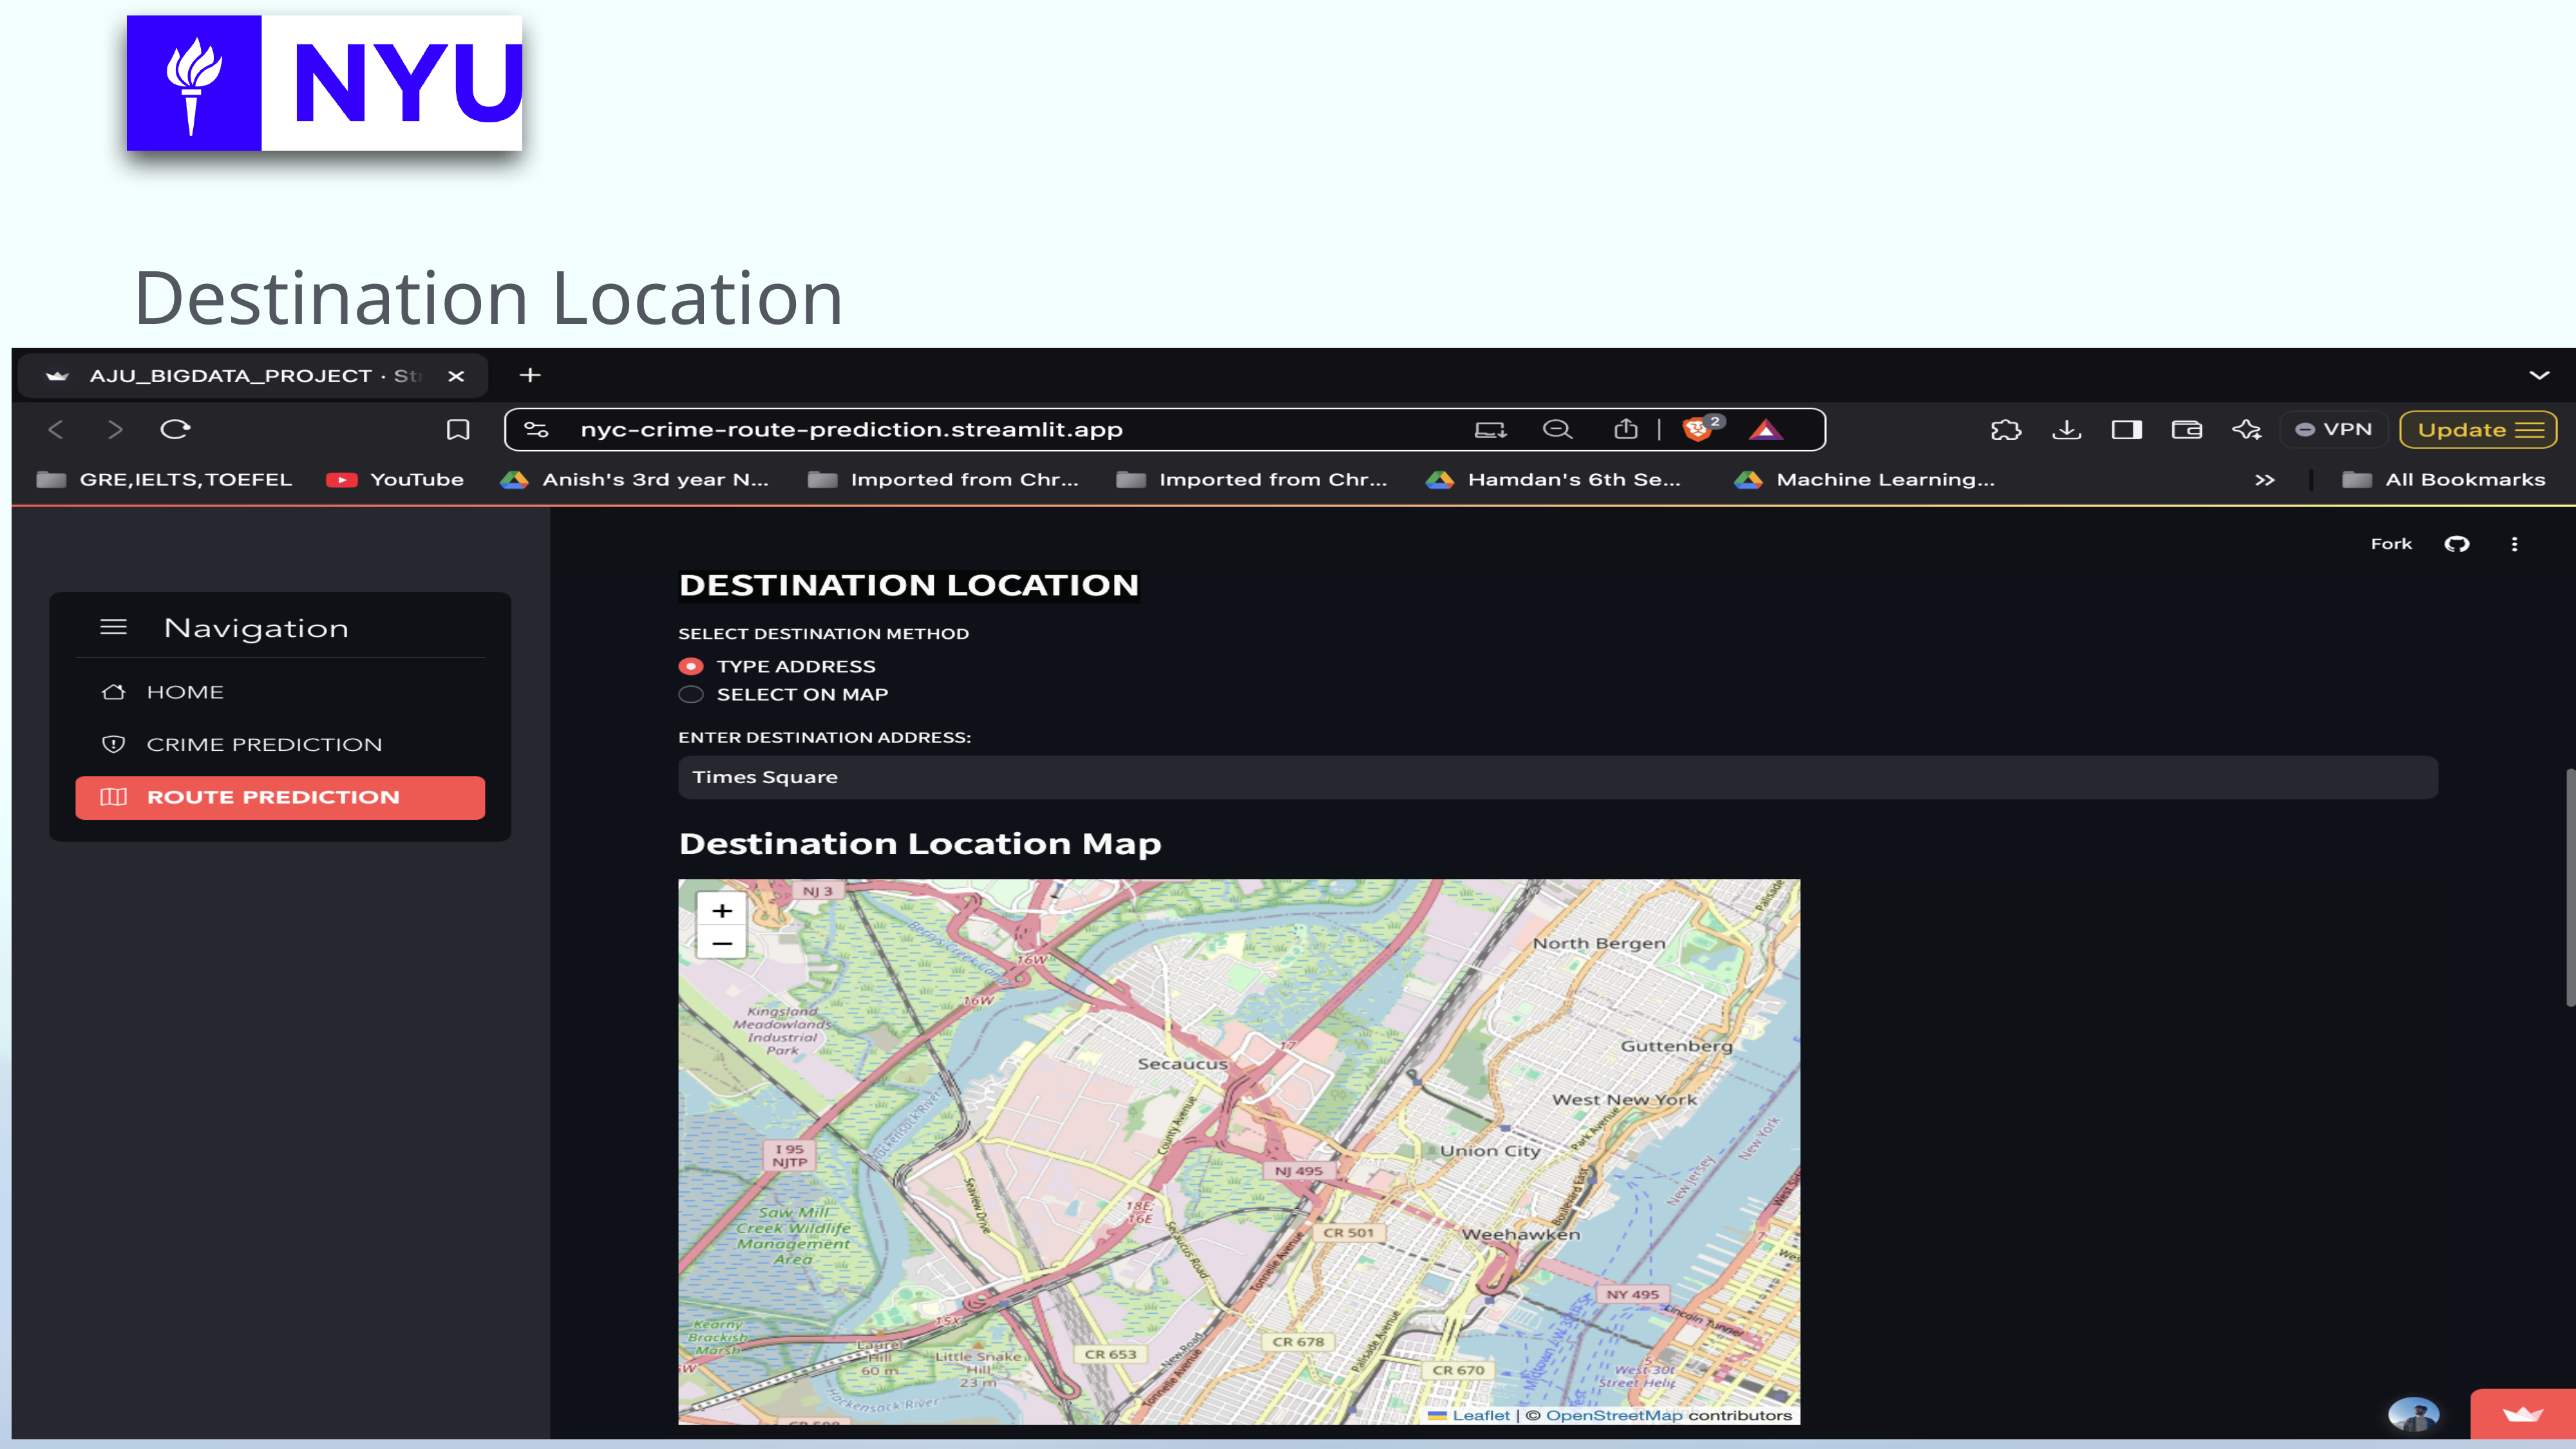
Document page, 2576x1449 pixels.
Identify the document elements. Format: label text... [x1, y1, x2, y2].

picture [0, 0, 2576, 1449]
list Destination Location [127, 245, 2449, 348]
